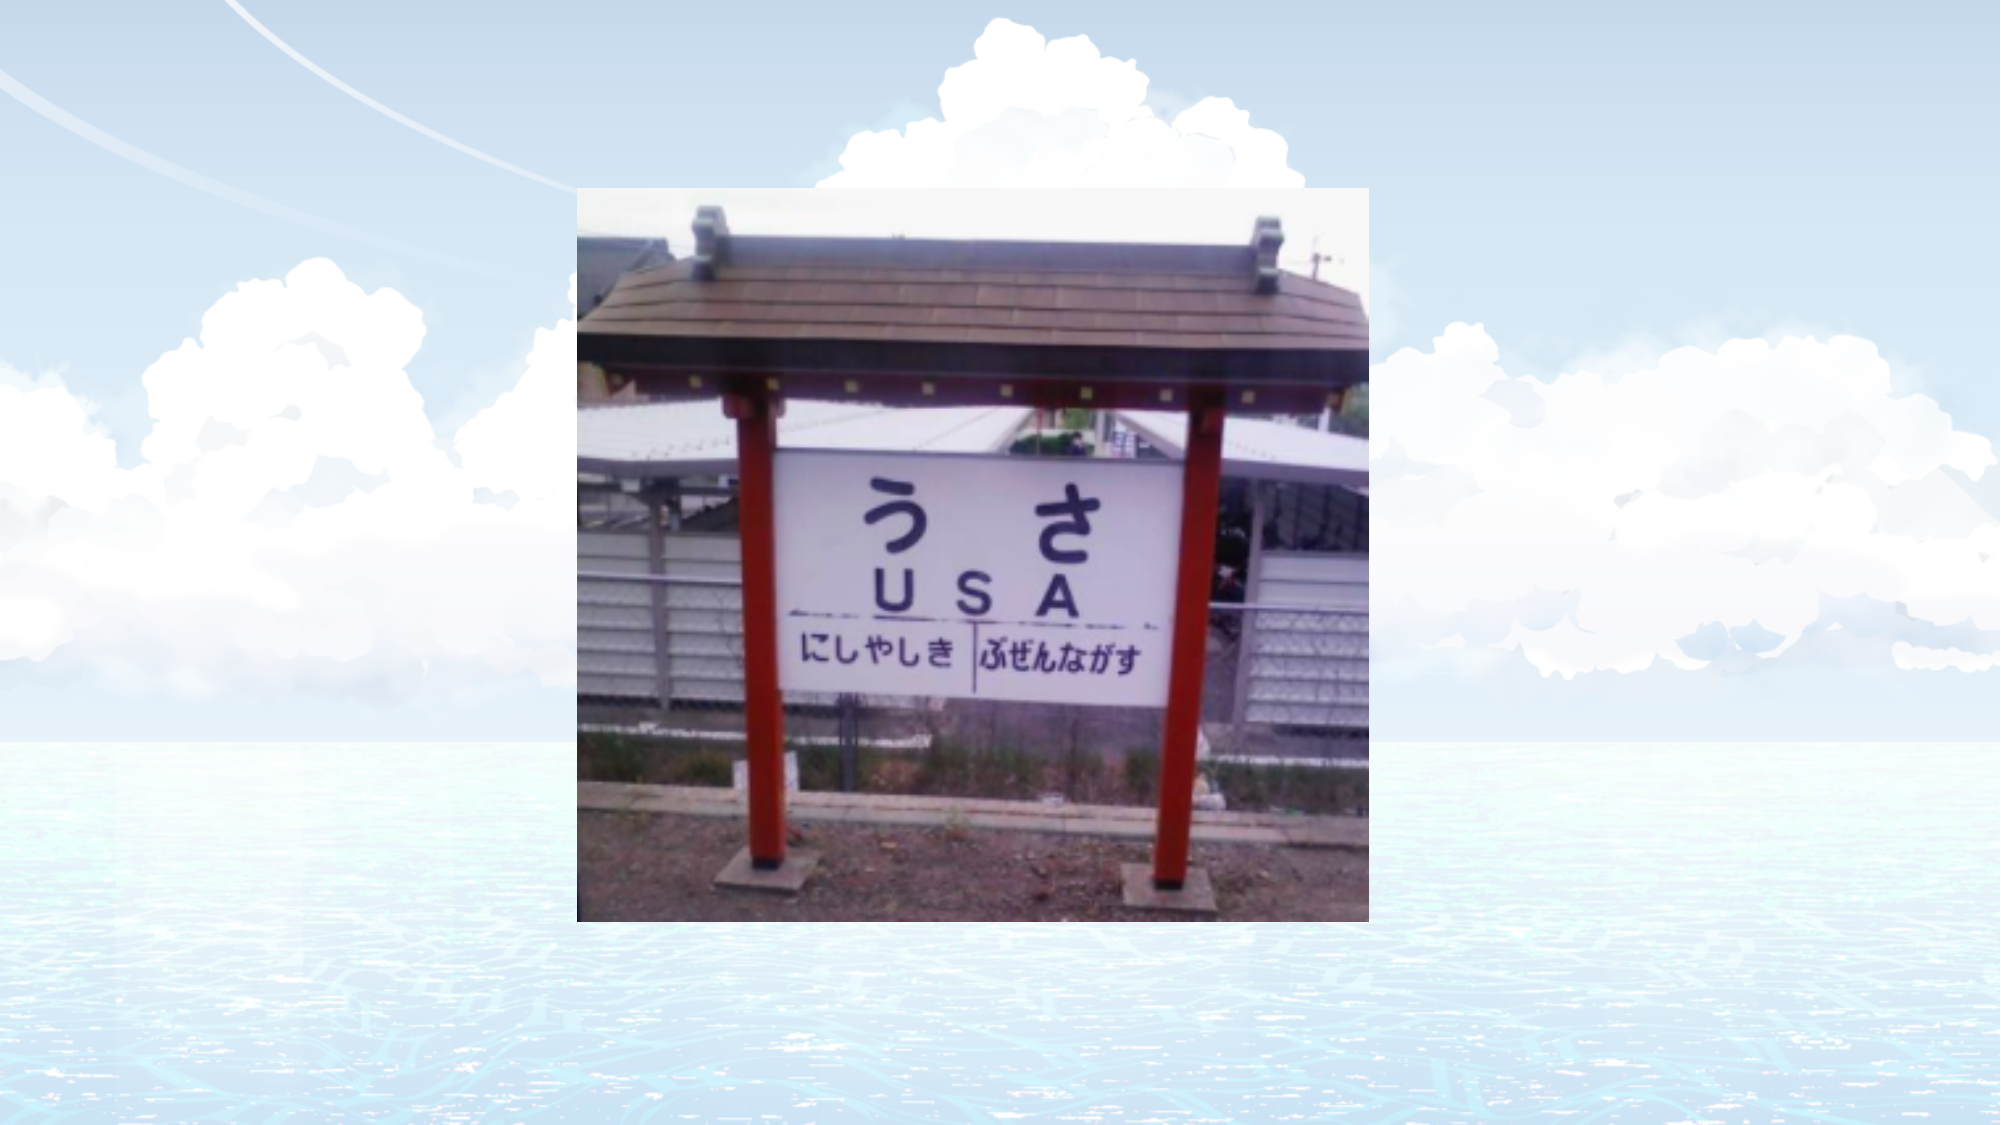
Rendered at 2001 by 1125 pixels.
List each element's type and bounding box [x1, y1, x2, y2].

picture [577, 188, 1369, 922]
